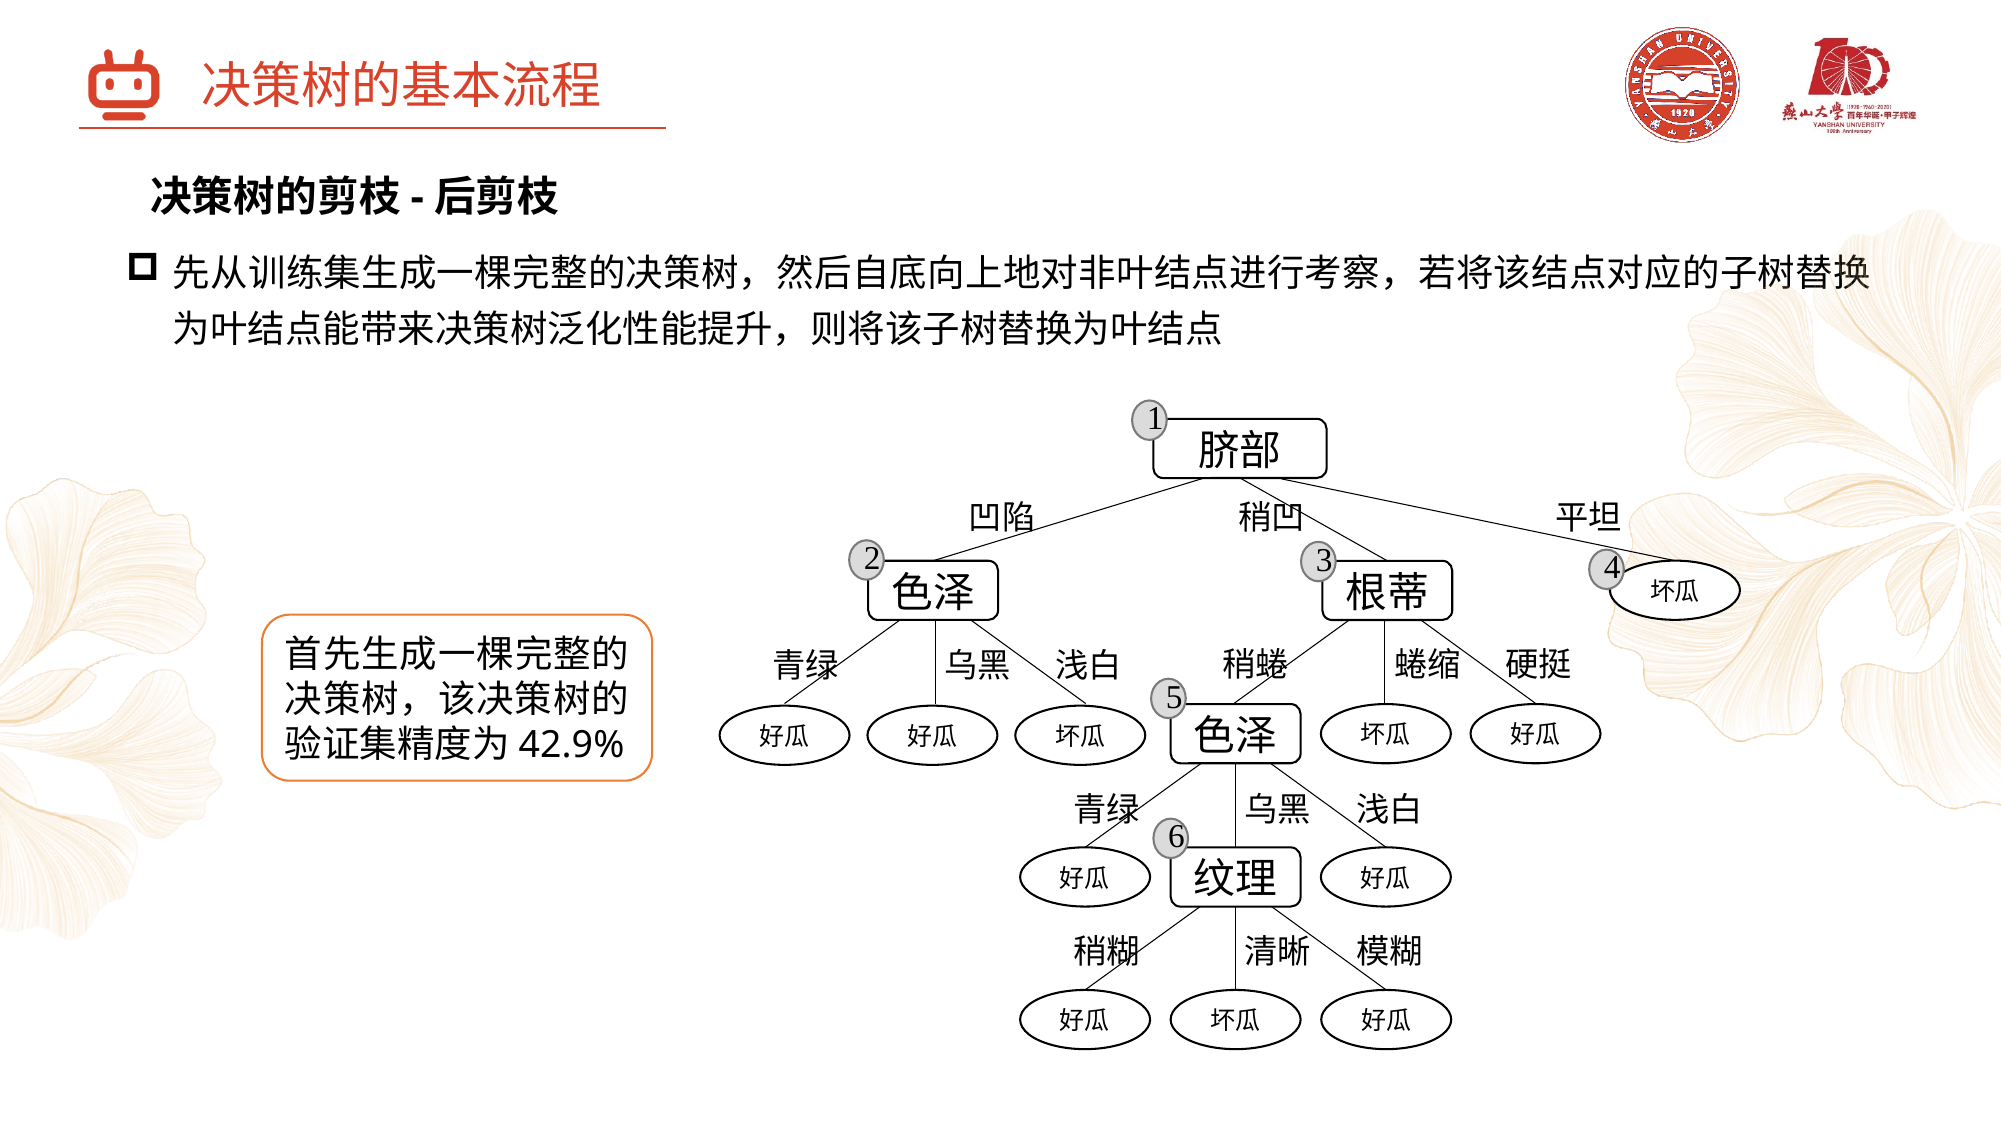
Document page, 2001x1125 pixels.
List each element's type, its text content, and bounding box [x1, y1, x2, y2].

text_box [719, 400, 1740, 1050]
text_box 决策树的基本流程 [187, 46, 617, 121]
text_box 首先生成一棵完整的决策树，该决策树的验证集精度为42.9% [308, 613, 654, 782]
text_box 先从训练集生成一棵完整的决策树，然后自底向上地对非叶结点进行考察，若将该结点对应的子树替换为叶结点能带来决策树泛化性能提升，则将该子树替换为叶结点 [111, 230, 1529, 358]
picture [78, 39, 169, 127]
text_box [1624, 22, 1939, 147]
picture [1529, 188, 2001, 855]
picture [0, 330, 390, 1012]
text_box 决策树的剪枝-后剪枝 [135, 161, 619, 227]
